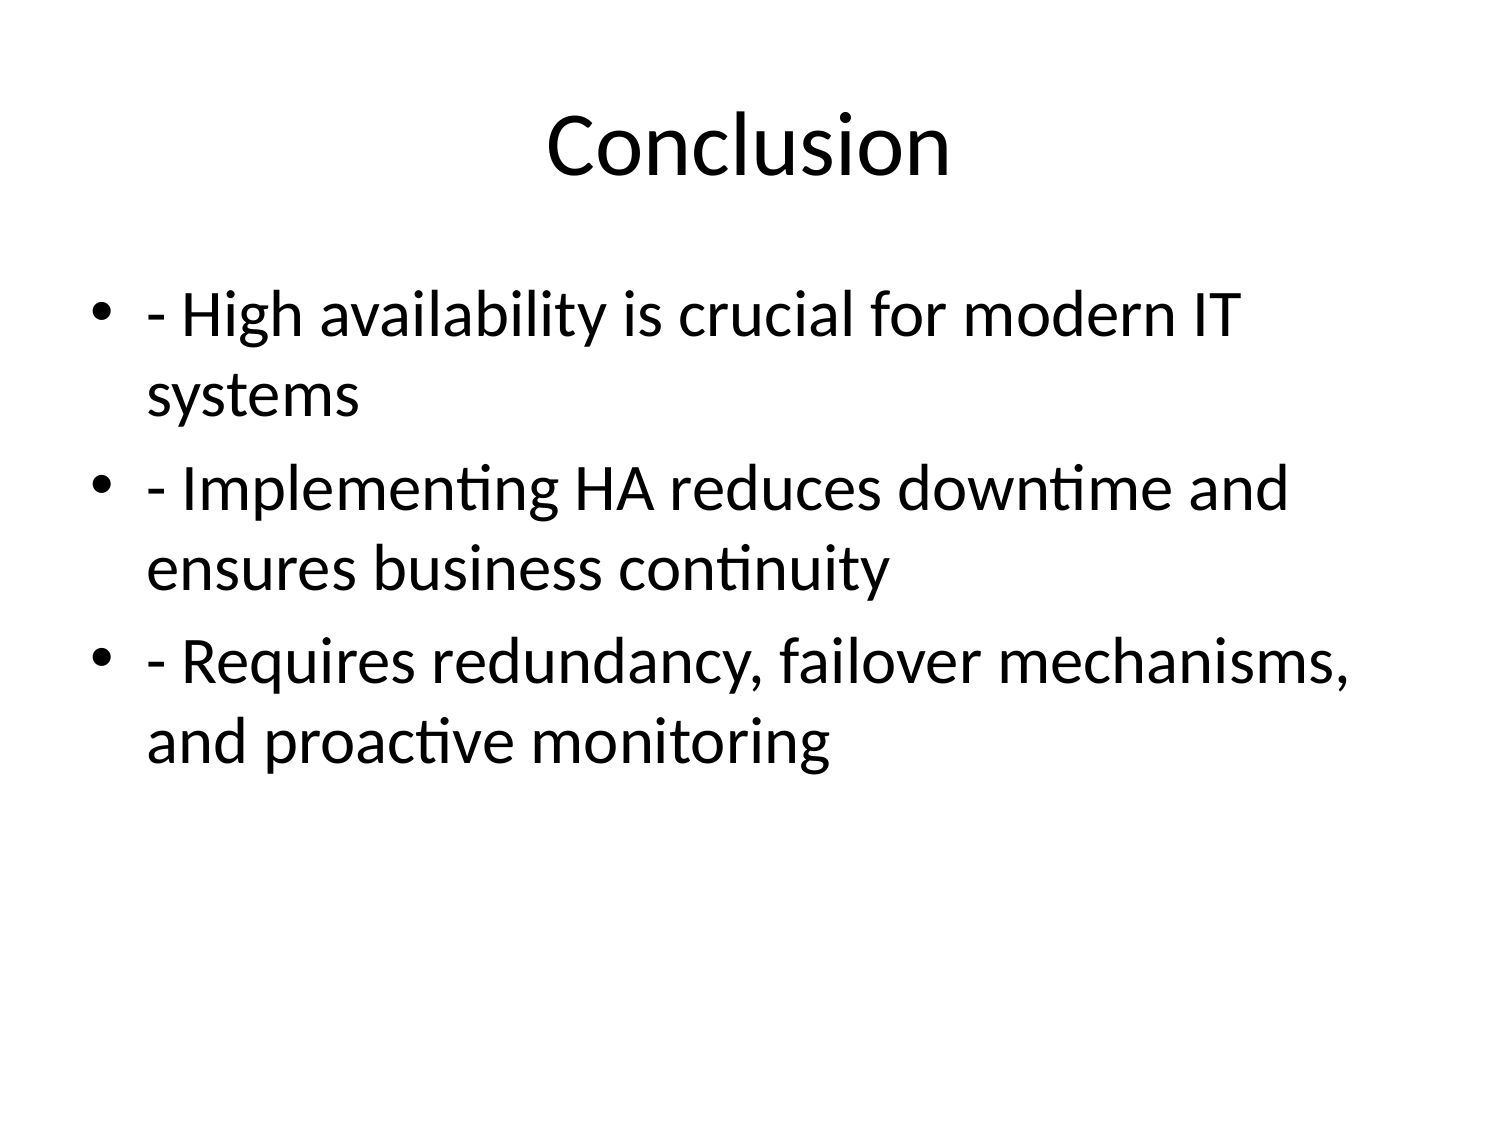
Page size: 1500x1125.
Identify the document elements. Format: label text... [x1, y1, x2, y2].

title Conclusion [75, 45, 1425, 233]
list - High availability is crucial for modern IT systems - Implementing HA reduces downtime and ensures business continuity - Requires redundancy, failover mechanisms, and proactive monitoring [75, 262, 1425, 1005]
